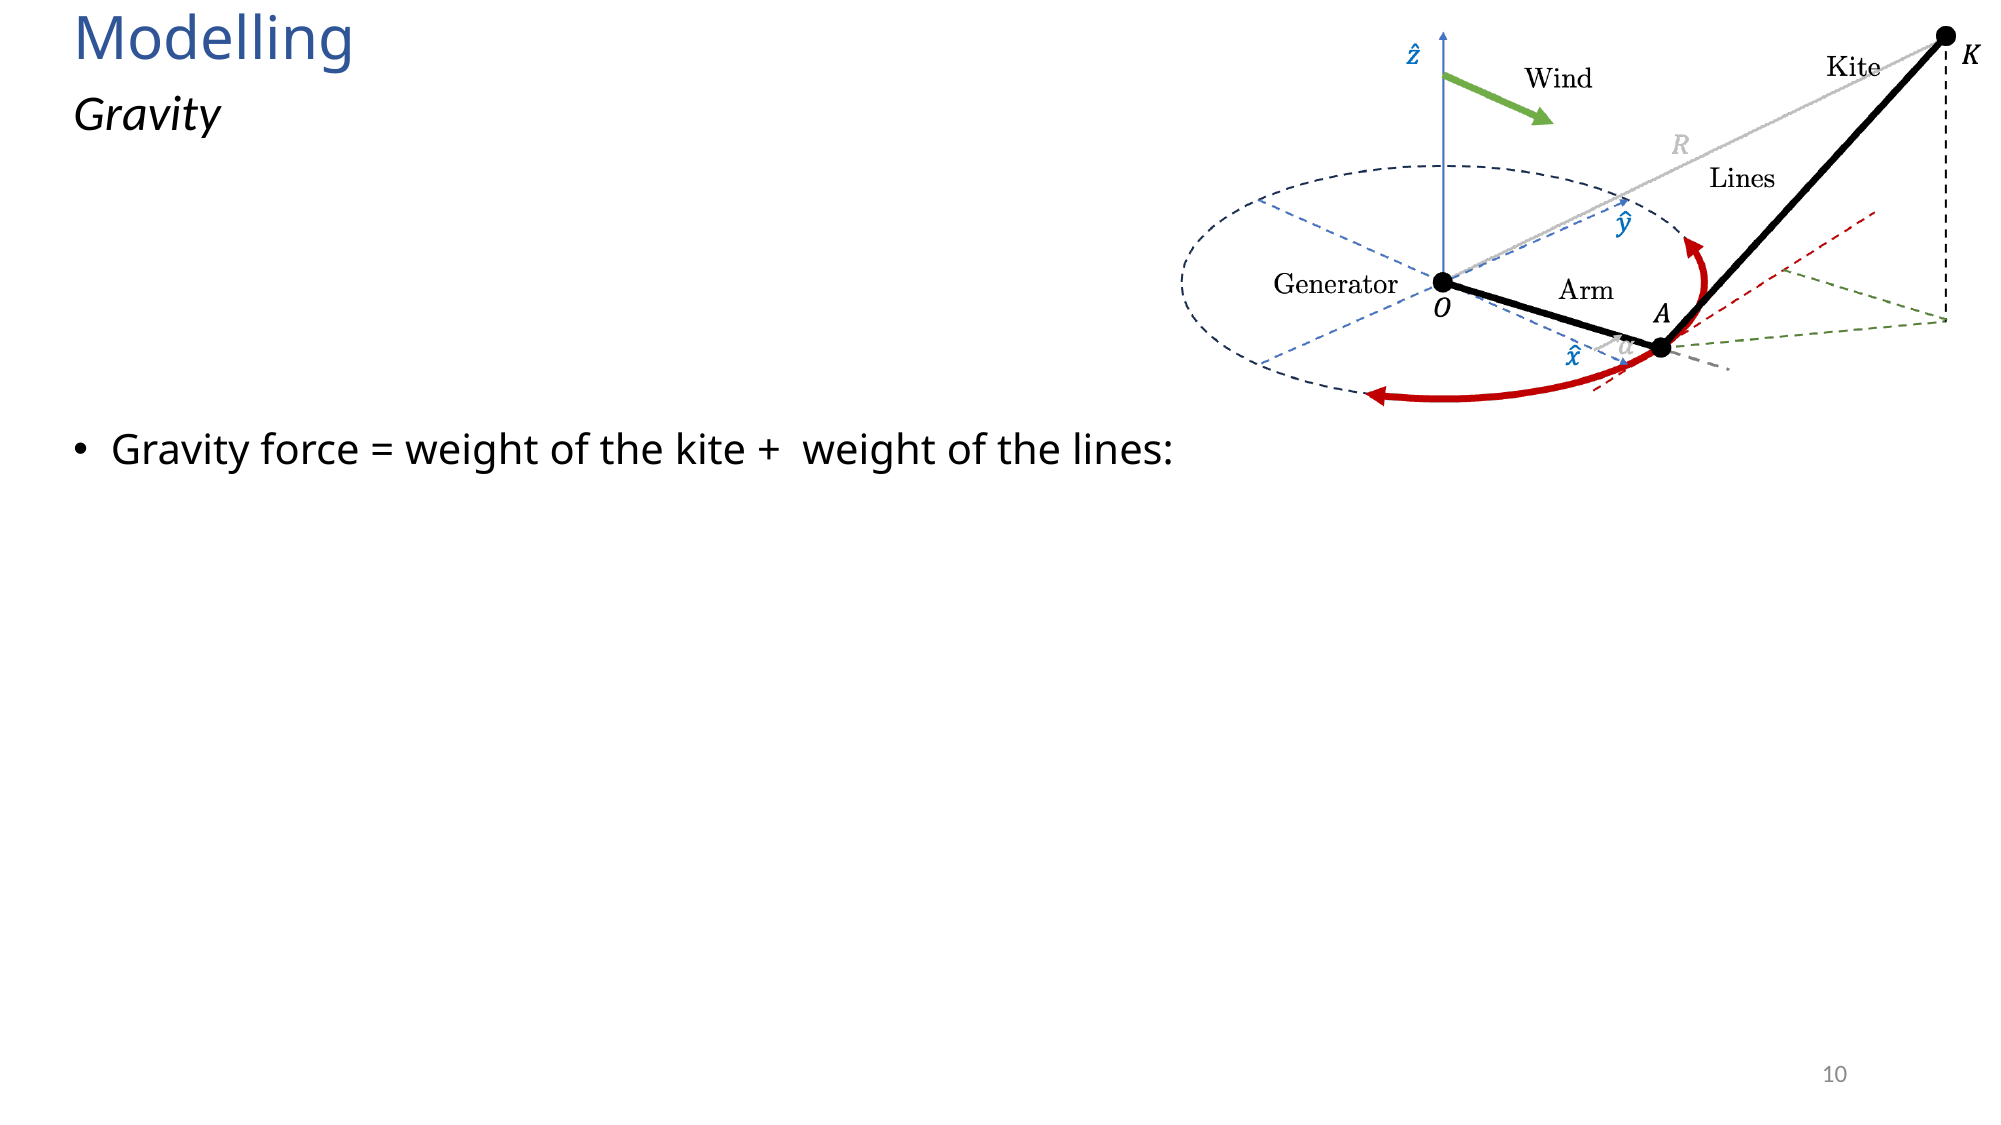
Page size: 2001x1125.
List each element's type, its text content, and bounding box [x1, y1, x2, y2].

title Modelling [58, 0, 1942, 79]
slide_number 10 [1412, 1042, 1863, 1103]
picture [1179, 22, 2000, 416]
list Gravity [58, 79, 1179, 160]
